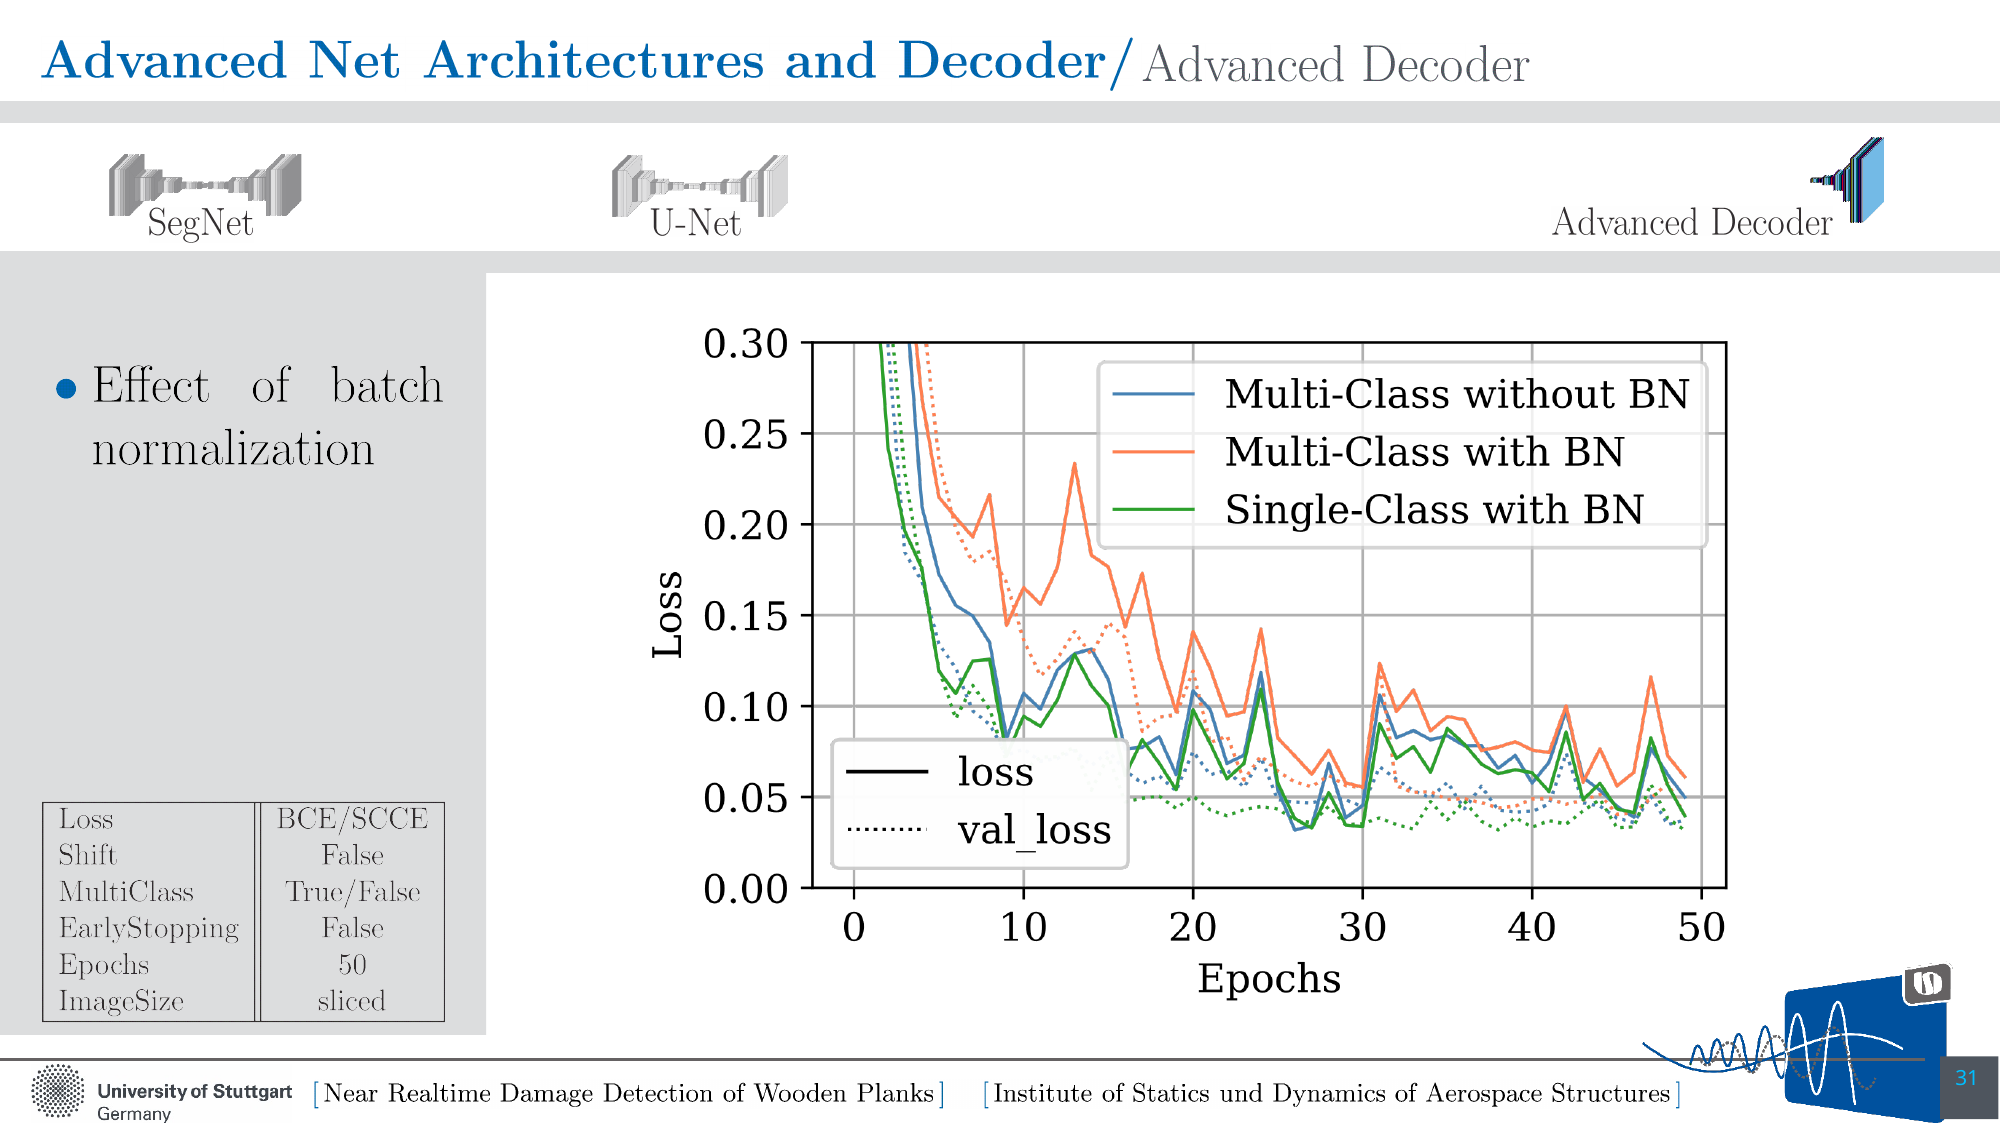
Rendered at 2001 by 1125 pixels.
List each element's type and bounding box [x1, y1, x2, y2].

picture [41, 36, 1134, 92]
picture [1141, 43, 1530, 84]
text_box [0, 251, 2000, 273]
picture [107, 154, 304, 243]
picture [54, 364, 443, 467]
picture [1551, 136, 1887, 236]
picture [0, 303, 1953, 1123]
text_box [0, 273, 487, 1035]
picture [609, 155, 790, 237]
picture [42, 799, 446, 1024]
text_box [0, 101, 2000, 123]
